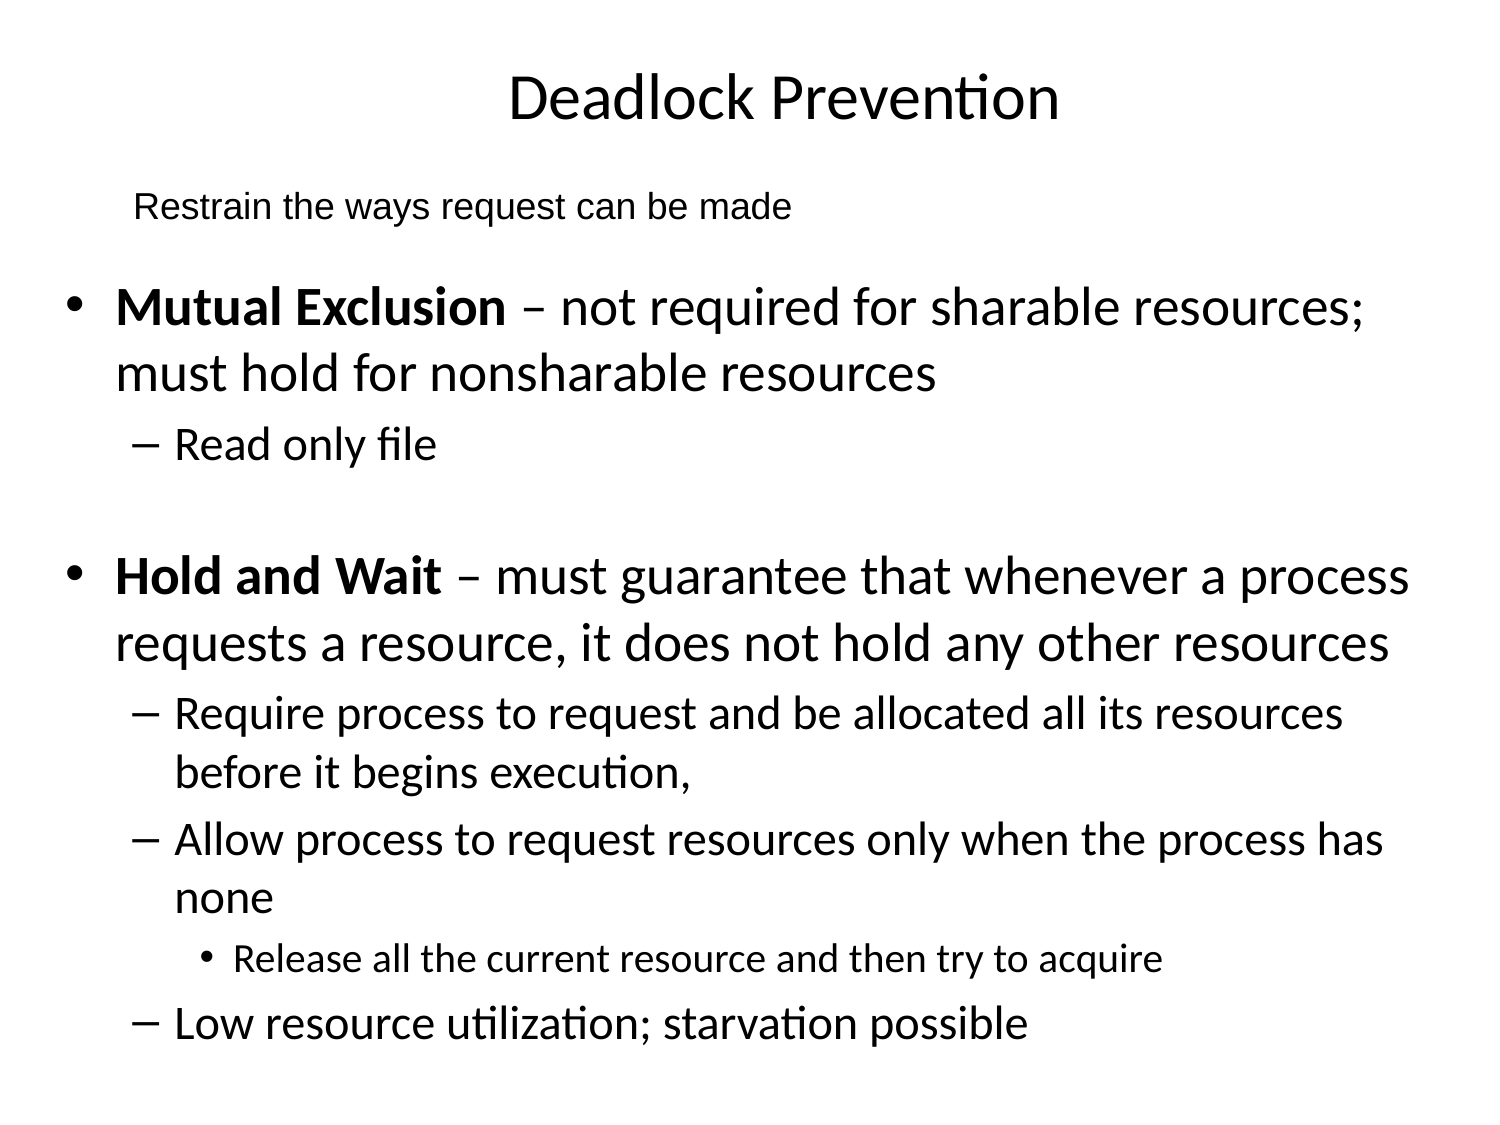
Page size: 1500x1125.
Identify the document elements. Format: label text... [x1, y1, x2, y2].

list Mutual Exclusion – not required for sharable resources; must hold for nonsharable resources Read only file Hold and Wait – must guarantee that whenever a process requests a resource, it does not hold any other resources Require process to request and be allocated all its resources before it begins execution, Allow process to request resources only when the process has none Release all the current resource and then try to acquire Low resource utilization; starvation possible [50, 262, 1450, 1075]
text_box Restrain the ways request can be made [118, 175, 808, 235]
title Deadlock Prevention [145, 45, 1425, 141]
